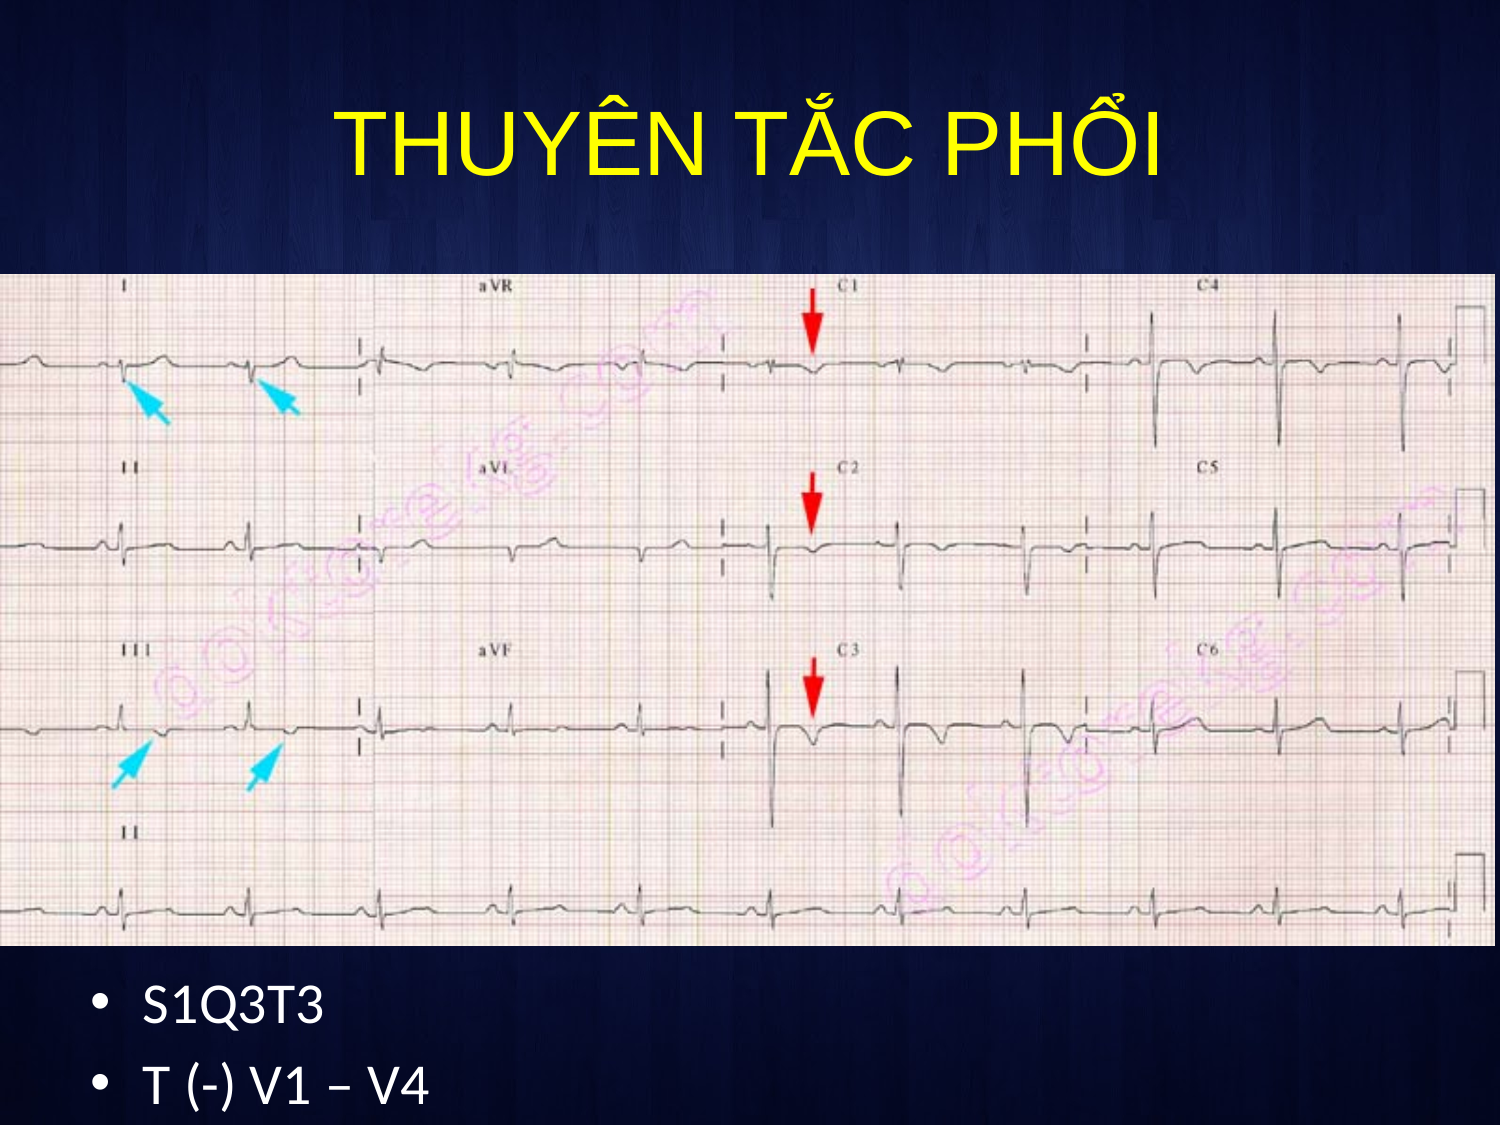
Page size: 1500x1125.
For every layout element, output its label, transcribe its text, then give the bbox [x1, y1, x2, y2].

picture [0, 0, 1500, 1125]
title THUYÊN TẮC PHỔI [75, 45, 1425, 233]
list S1Q3T3 T (-) V1 – V4 [75, 957, 1425, 1125]
